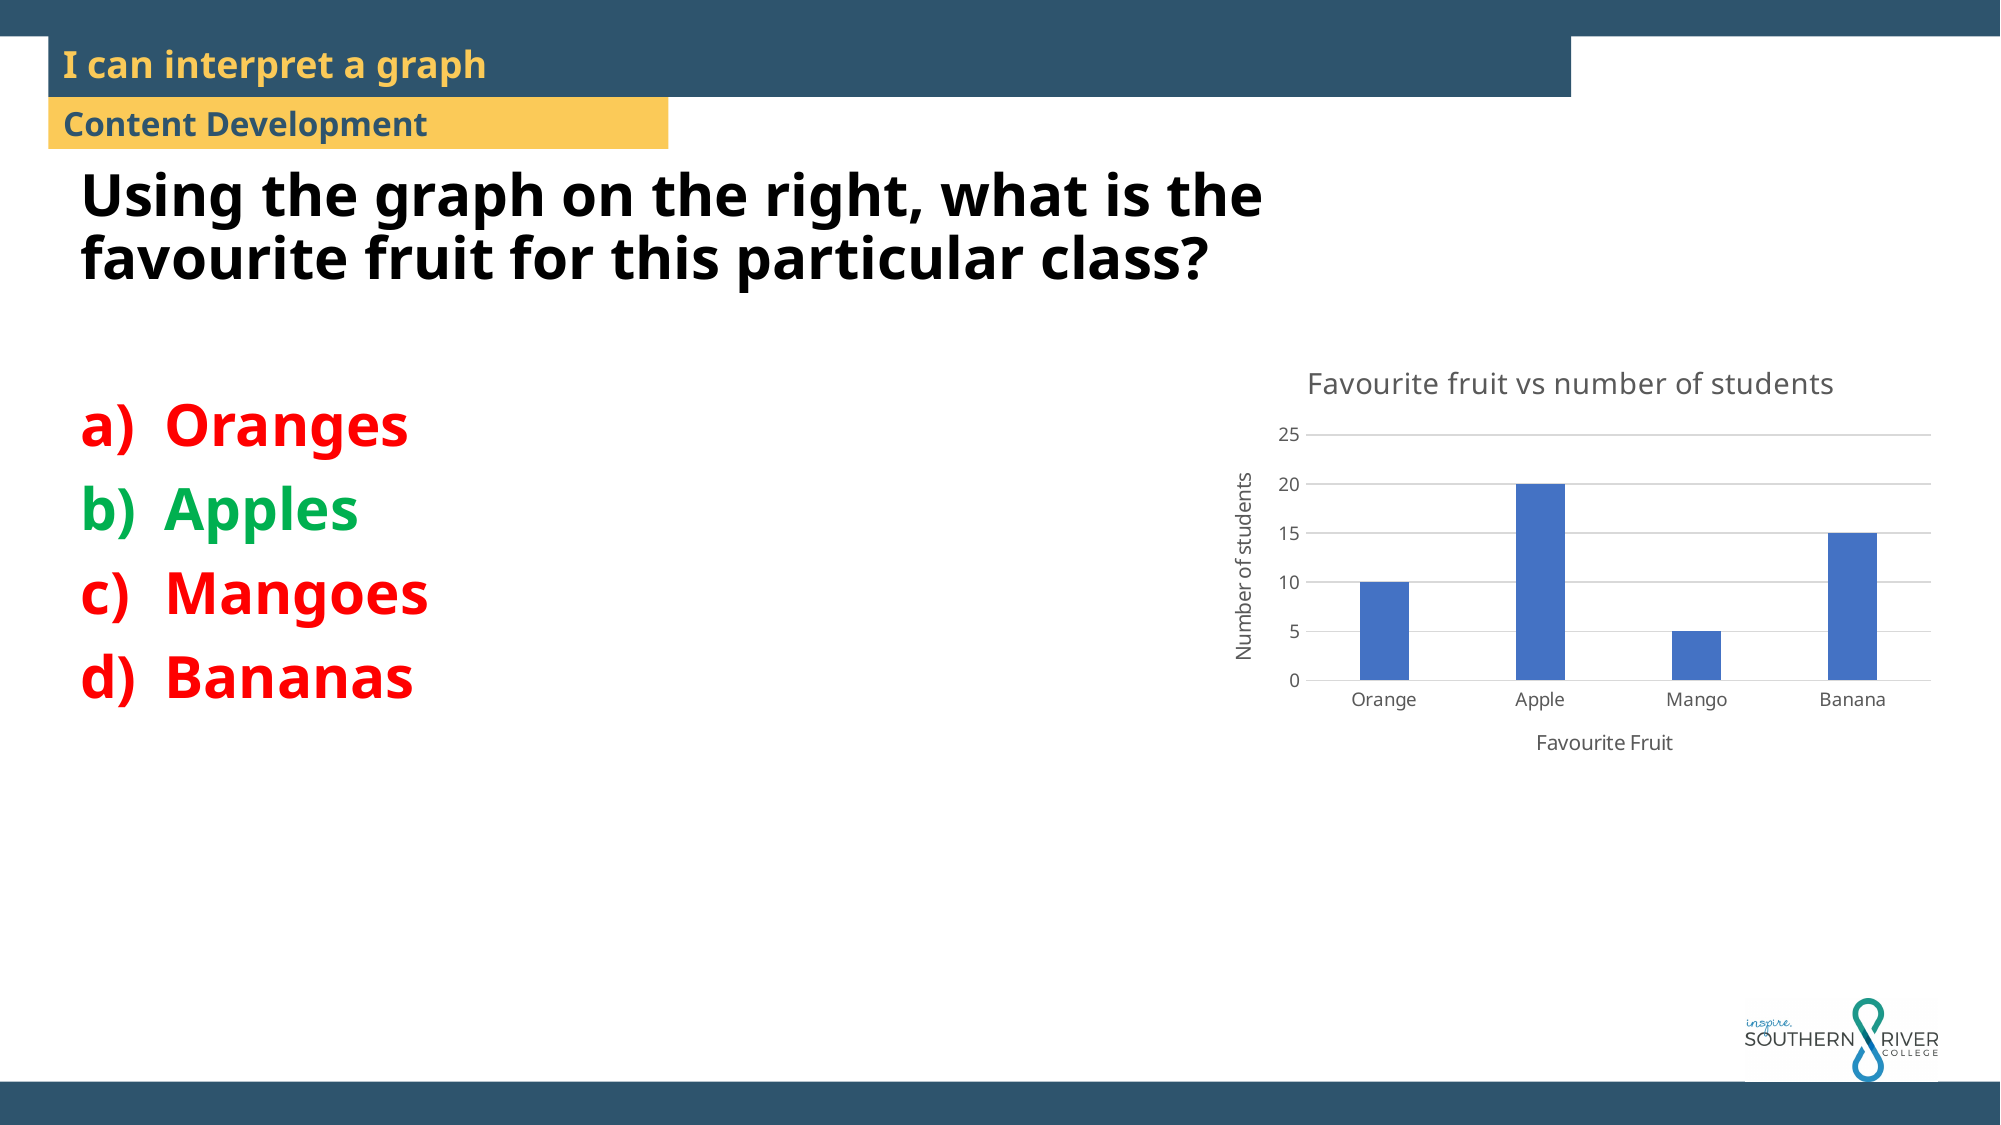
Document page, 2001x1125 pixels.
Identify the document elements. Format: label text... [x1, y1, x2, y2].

picture [1745, 998, 1938, 1082]
list Using the graph on the right, what is the favourite fruit for this particular class? Oranges Apples Mangoes Bananas [65, 158, 1555, 468]
chart [1196, 337, 1947, 788]
list I can interpret a graph [48, 35, 1572, 97]
